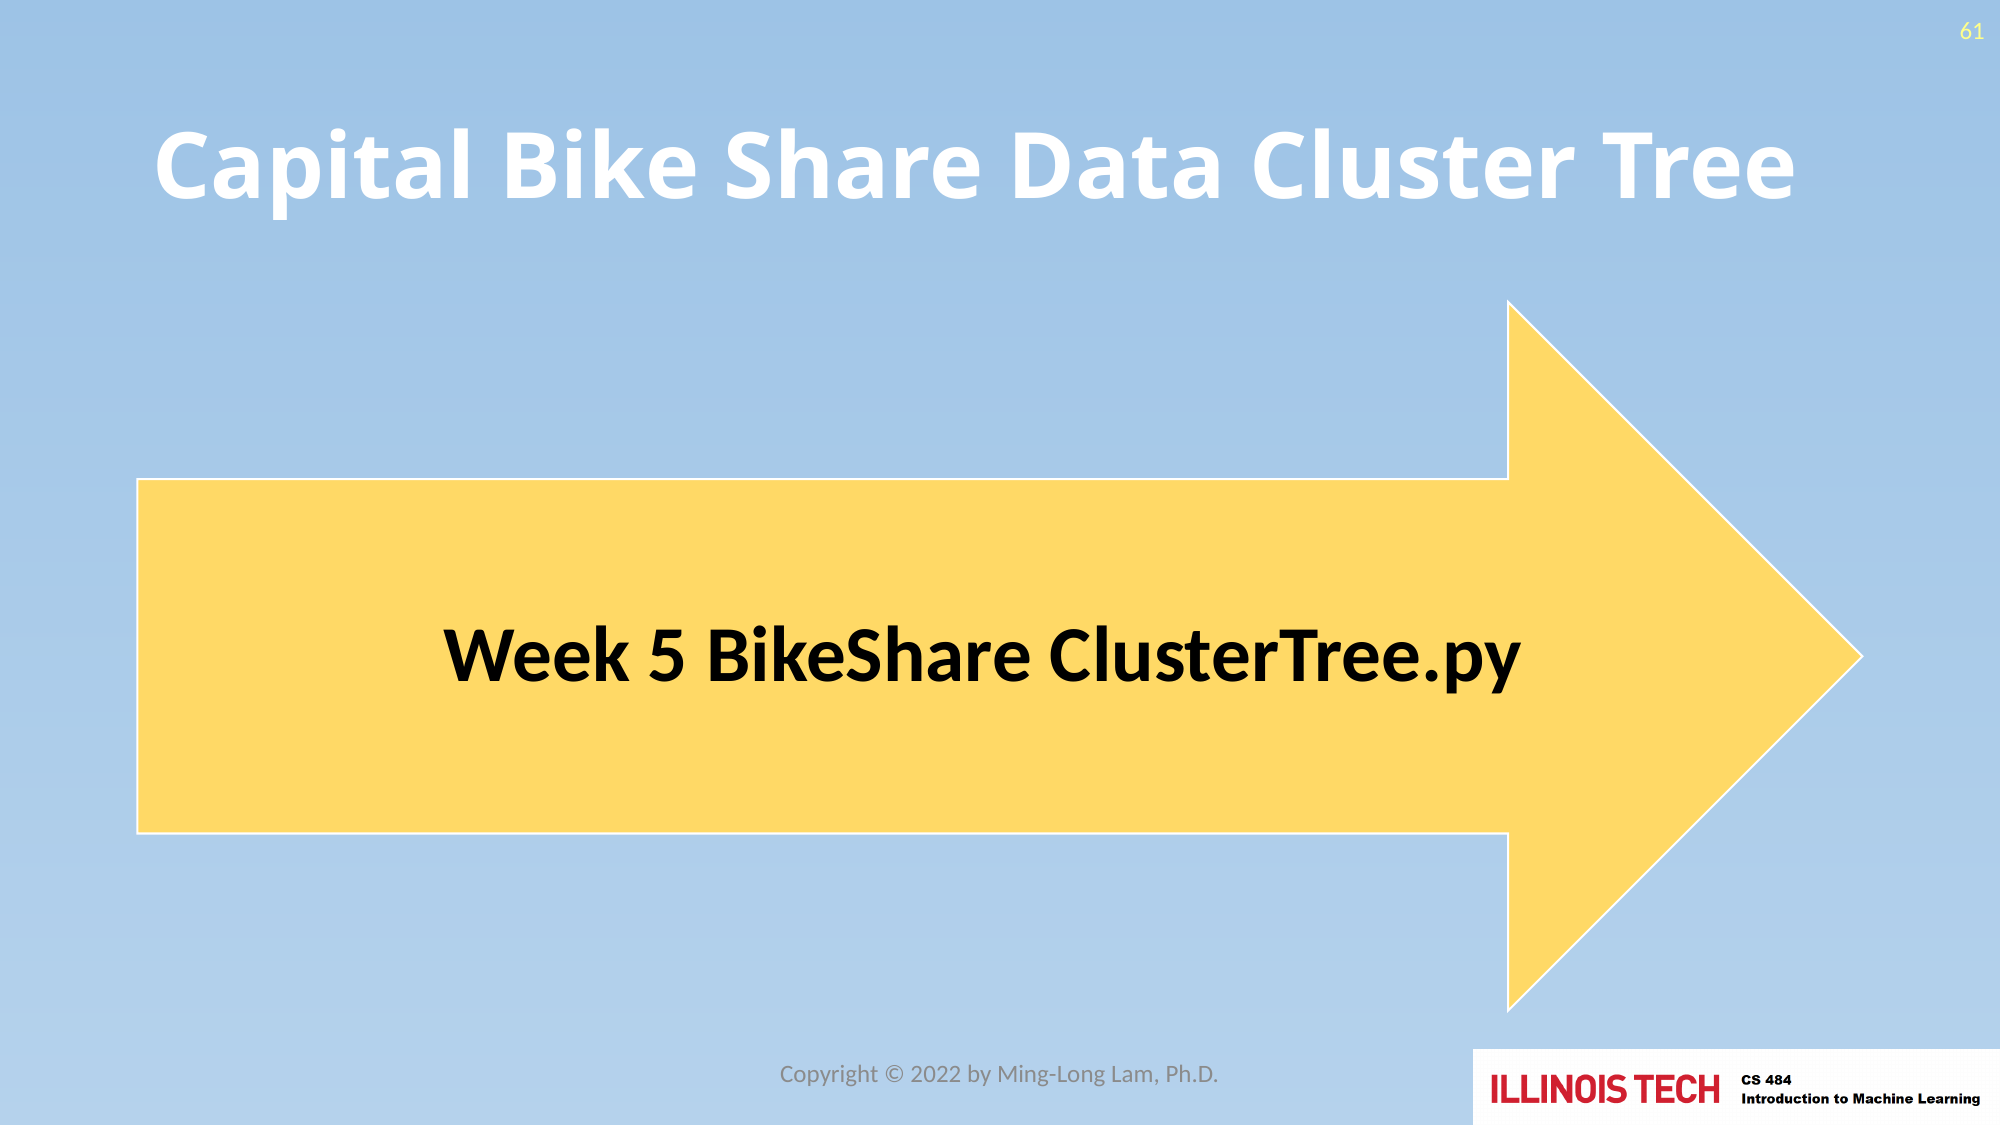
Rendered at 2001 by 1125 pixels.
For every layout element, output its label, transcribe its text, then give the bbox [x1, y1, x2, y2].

footer Copyright © 2022 by Ming-Long Lam, Ph.D. [662, 1042, 1338, 1103]
picture [1473, 1049, 2000, 1125]
slide_number 61 [1550, 0, 2000, 60]
title Capital Bike Share Data Cluster Tree [137, 59, 1863, 278]
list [137, 299, 1863, 1014]
